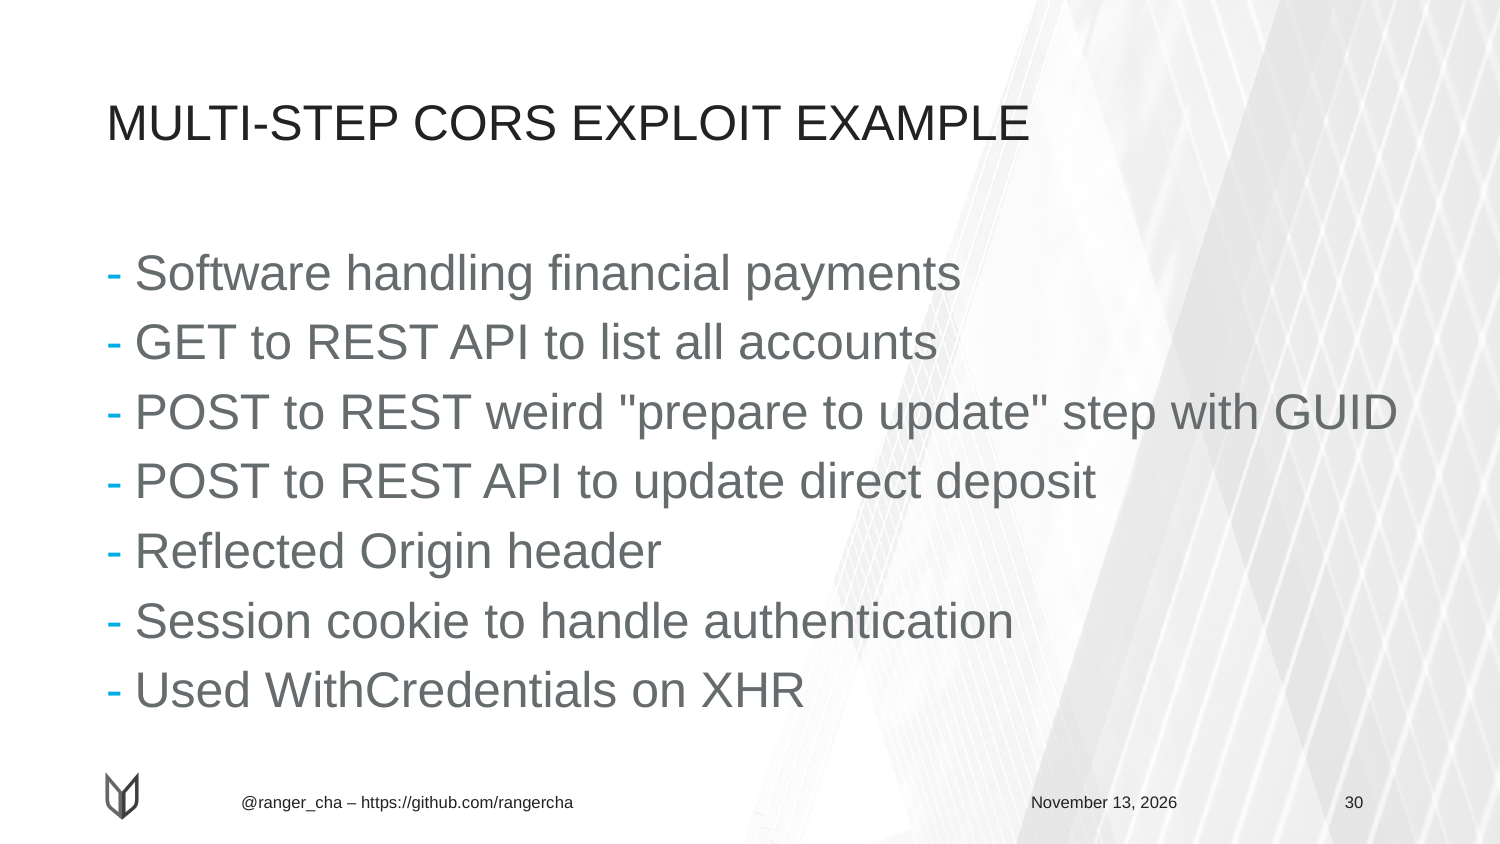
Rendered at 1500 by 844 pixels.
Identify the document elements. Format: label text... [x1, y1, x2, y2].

title MULTI-STEP CORS EXPLOIT EXAMPLE [106, 96, 1400, 220]
picture [0, 0, 1500, 844]
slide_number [1016, 784, 1324, 815]
slide_number 30 [1324, 784, 1379, 815]
list Software handling financial payments GET to REST API to list all accounts POST to REST weird "prepare to update" step with GUID POST to REST API to update direct deposit Reflected Origin header Session cookie to handle authentication Used WithCredentials on XHR [106, 246, 1400, 736]
